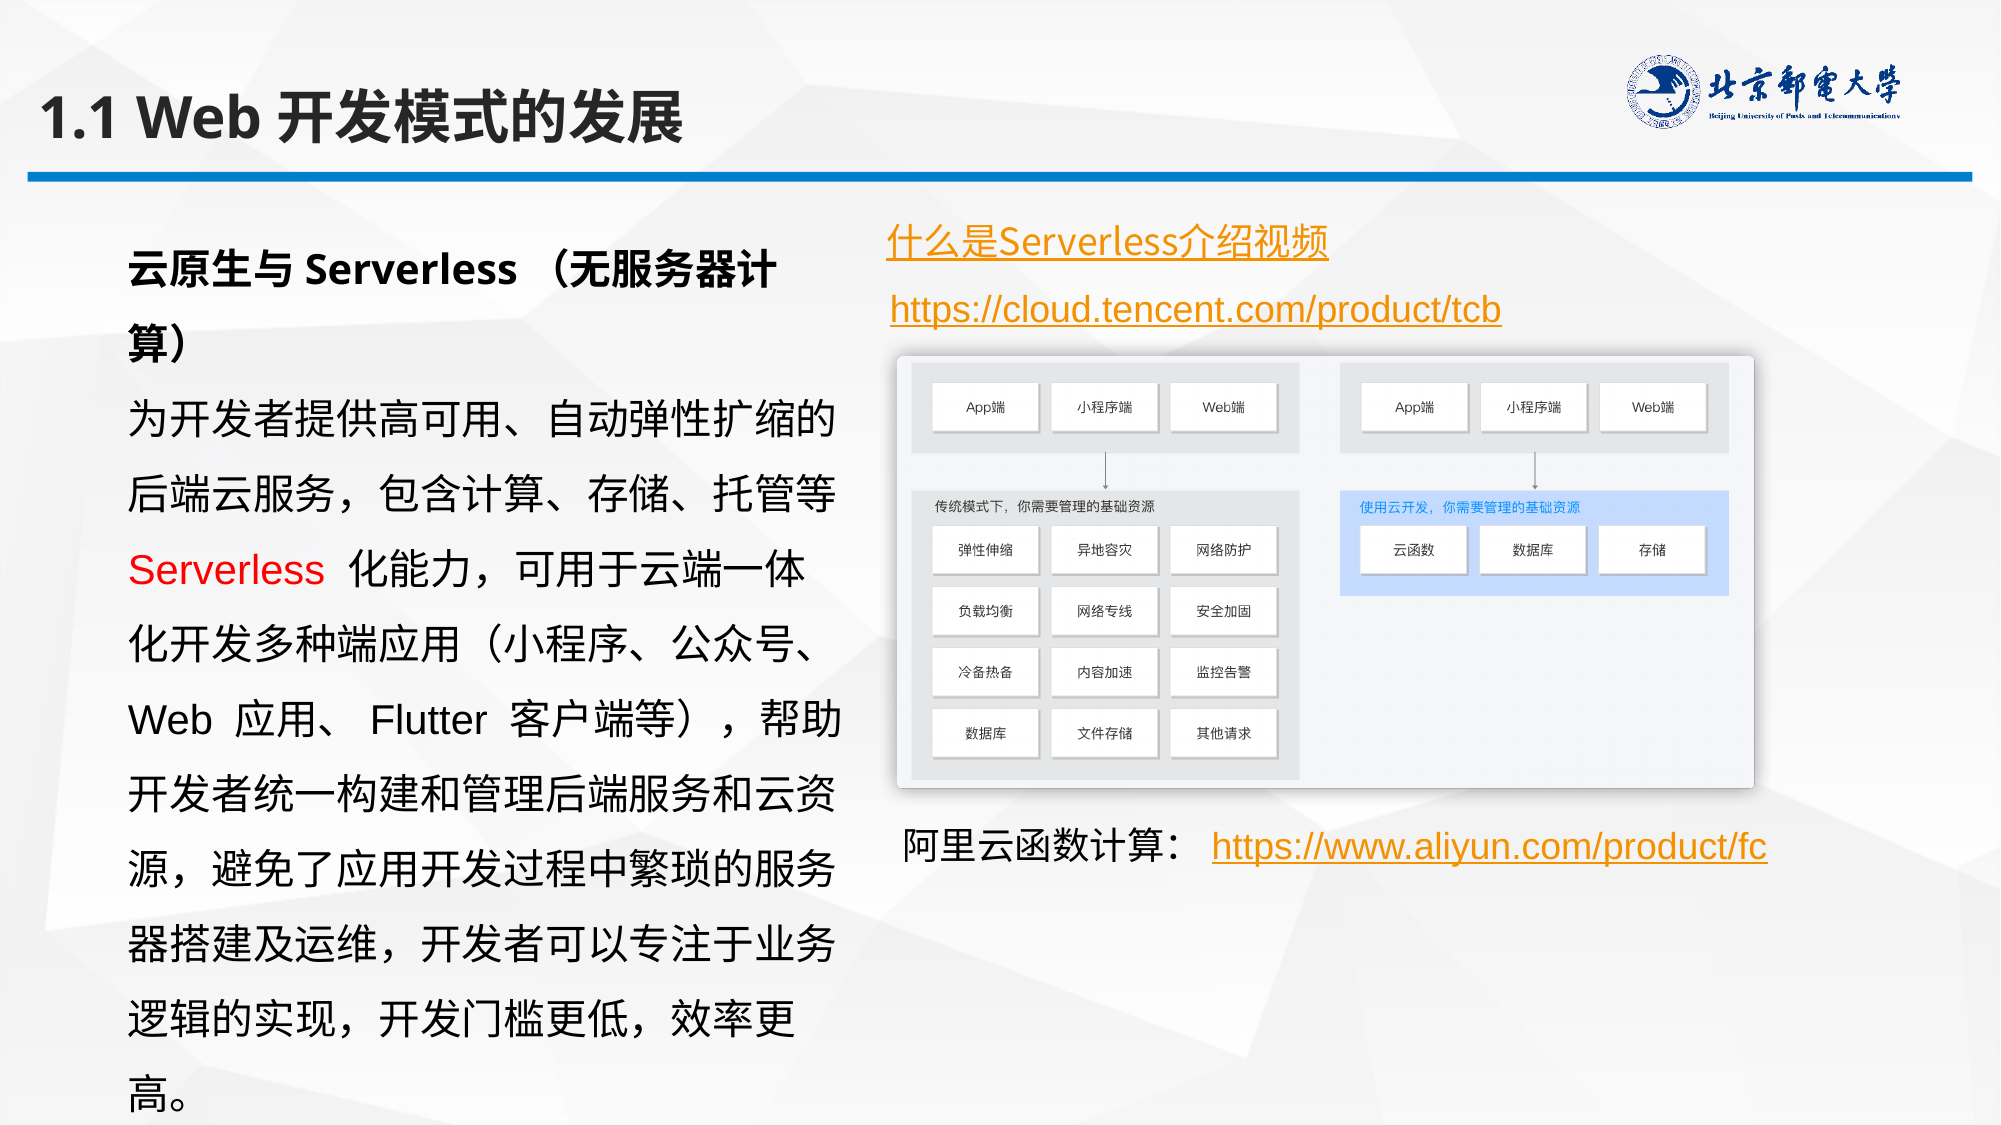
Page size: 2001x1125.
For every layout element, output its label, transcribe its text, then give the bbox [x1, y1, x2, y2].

picture [0, 0, 2000, 1125]
text_box 阿里云函数计算：https://www.aliyun.com/product/fc [887, 814, 1803, 875]
text_box [26, 171, 1973, 183]
text_box 云原生与Serverless（无服务器计算） 为开发者提供高可用、自动弹性扩缩的后端云服务，包含计算、存储、托管等 Serverless 化能力，可用于云端一体化开发多种端应用（小程序、公众号、Web 应用、Flutter 客户端等），帮助开发者统一构建和管理后端服务和云资源，避免了应用开发过程中繁琐的服务器搭建及运维，开发者可以专注于业务逻辑的实现，开发门槛更低，效率更高。 [38, 210, 862, 1125]
text_box 1.1 Web开发模式的发展 [23, 73, 1000, 158]
text_box https://cloud.tencent.com/product/tcb [875, 280, 1518, 338]
text_box 什么是Serverless介绍视频 [871, 210, 1556, 280]
